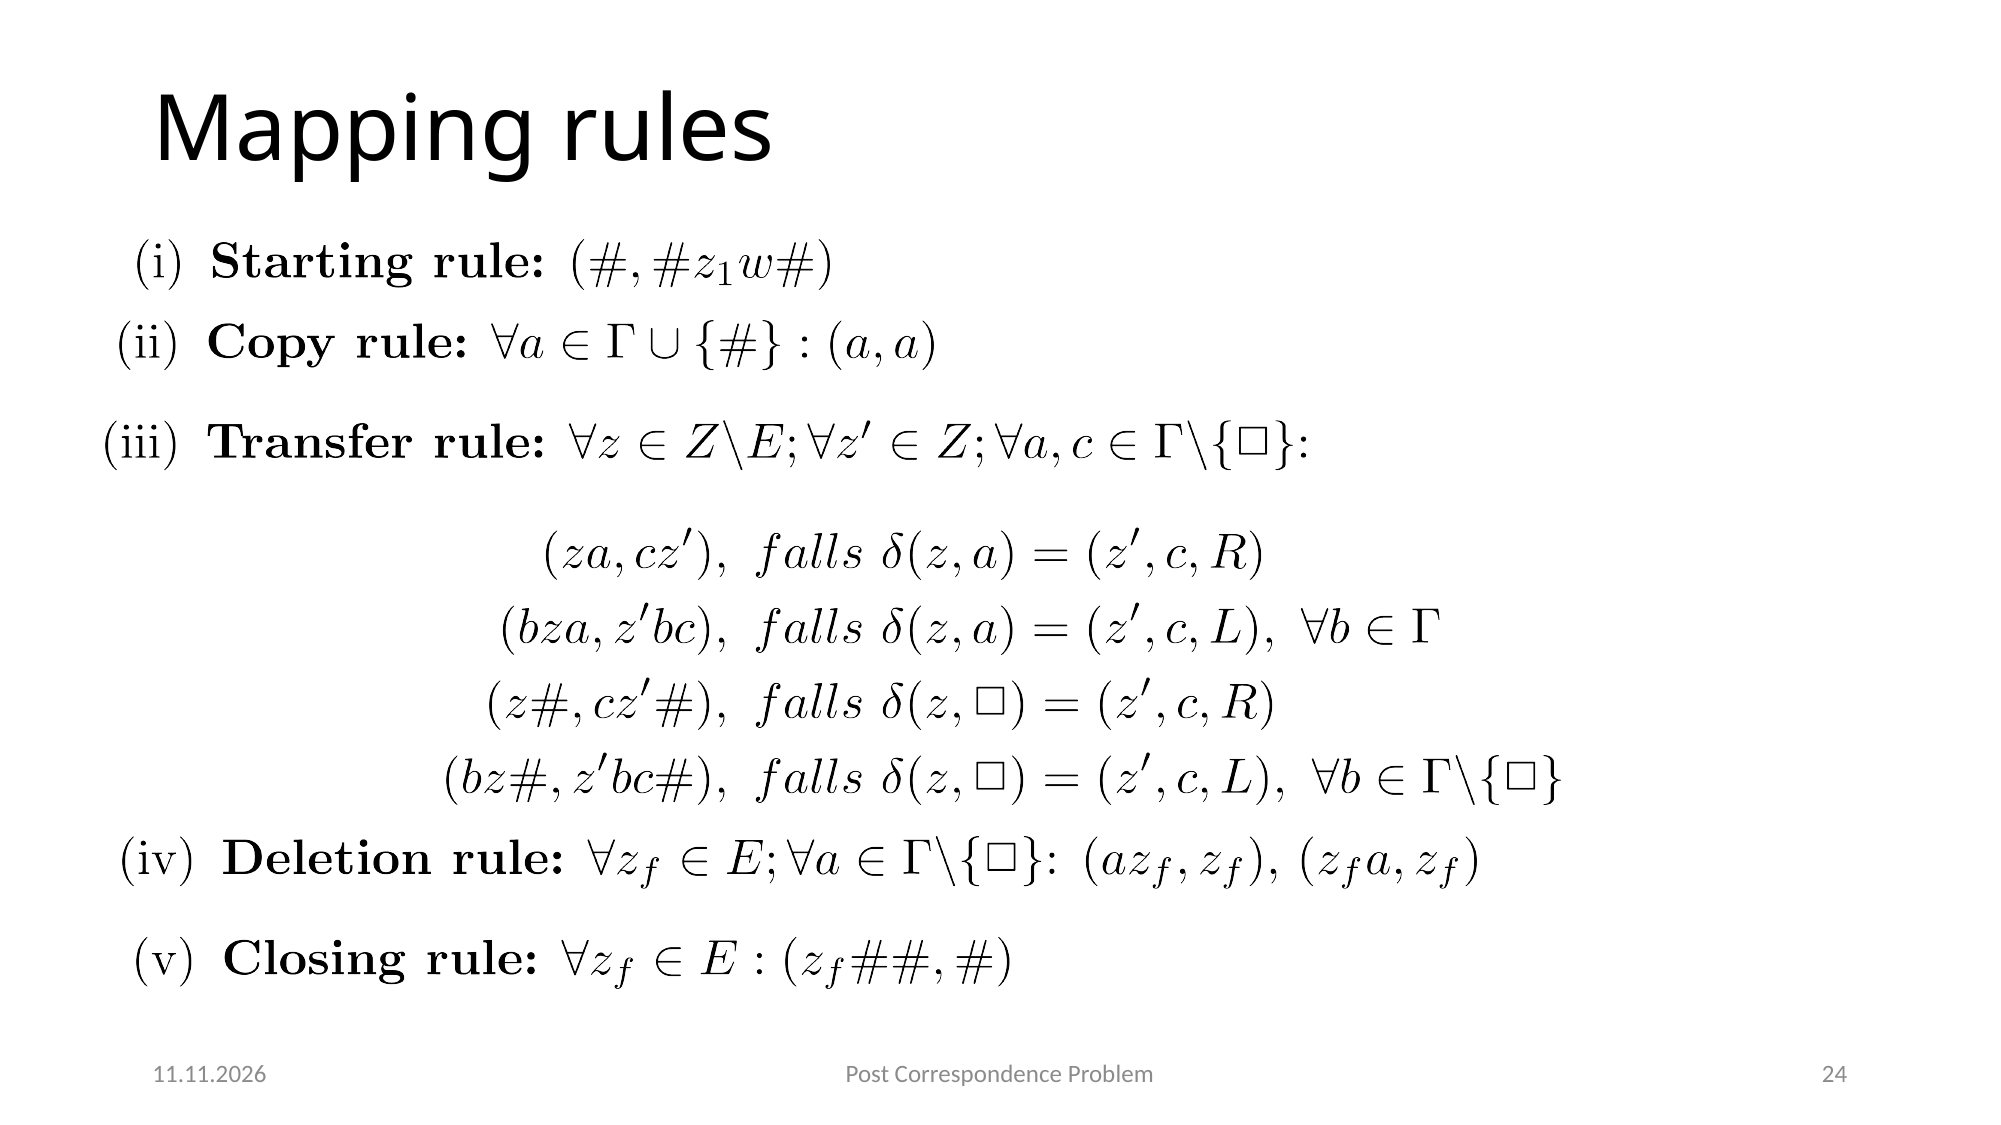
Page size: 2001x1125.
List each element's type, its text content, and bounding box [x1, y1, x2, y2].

title Mapping rules [137, 22, 1863, 240]
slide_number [137, 1042, 588, 1103]
footer Post Correspondence Problem [662, 1042, 1338, 1103]
picture [105, 320, 1561, 805]
slide_number 24 [1412, 1042, 1863, 1103]
picture [137, 239, 830, 290]
picture [122, 836, 1477, 989]
